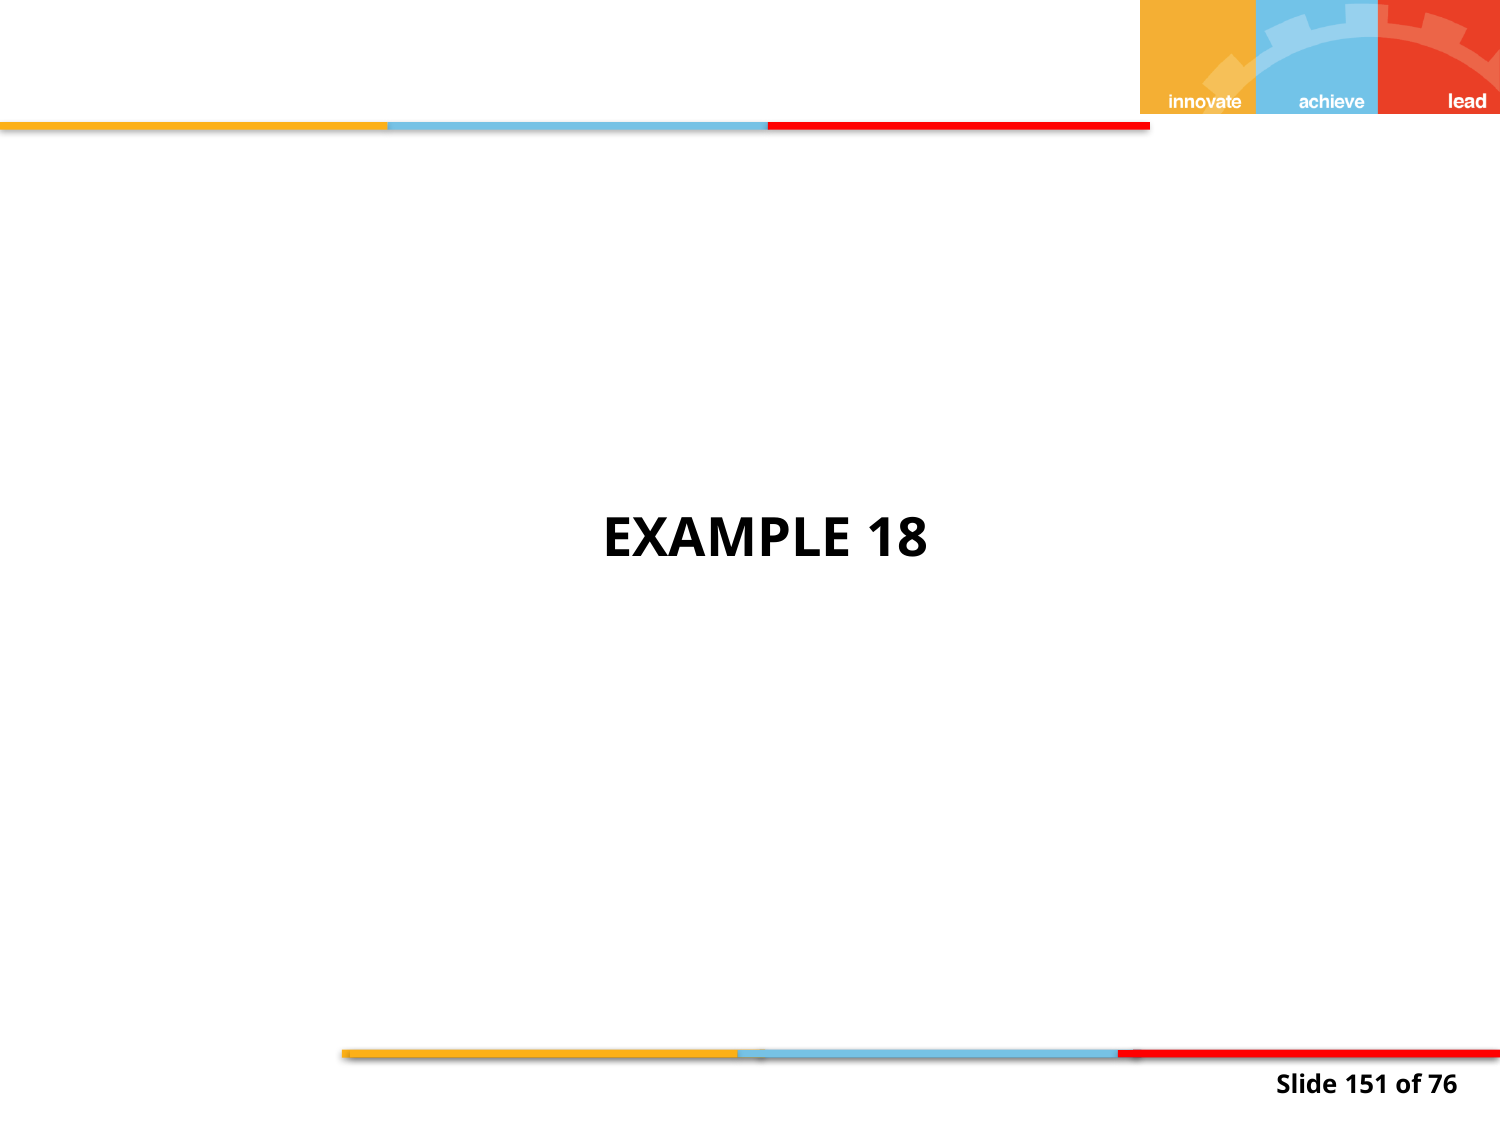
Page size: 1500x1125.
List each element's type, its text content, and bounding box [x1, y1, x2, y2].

title EXAMPLE 18 [187, 437, 1302, 634]
picture [1140, 0, 1500, 114]
